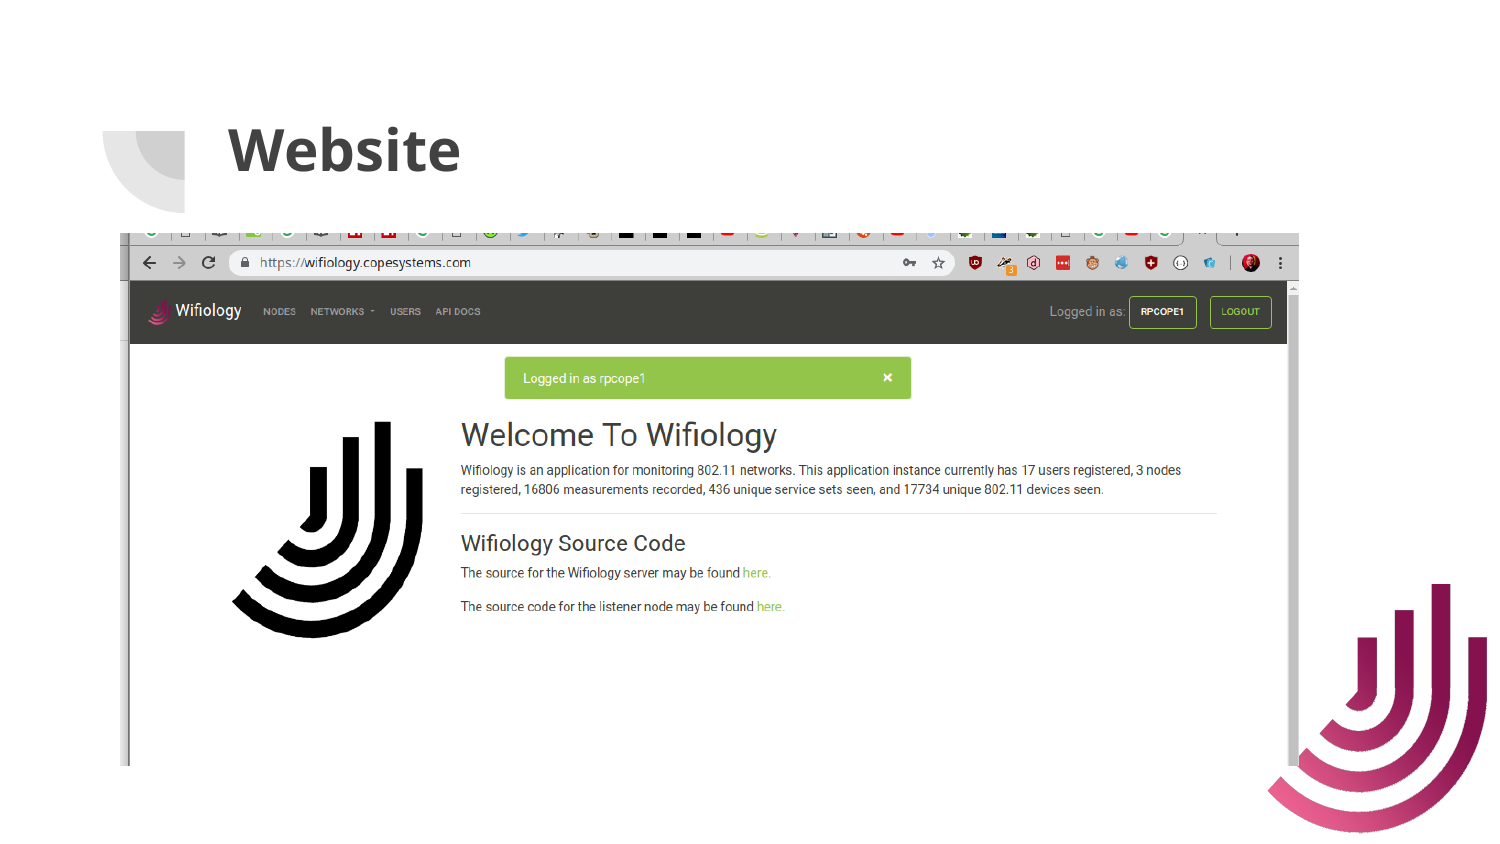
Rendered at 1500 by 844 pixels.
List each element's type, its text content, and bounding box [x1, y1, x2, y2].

picture [120, 233, 1500, 844]
title Website [213, 98, 1368, 263]
